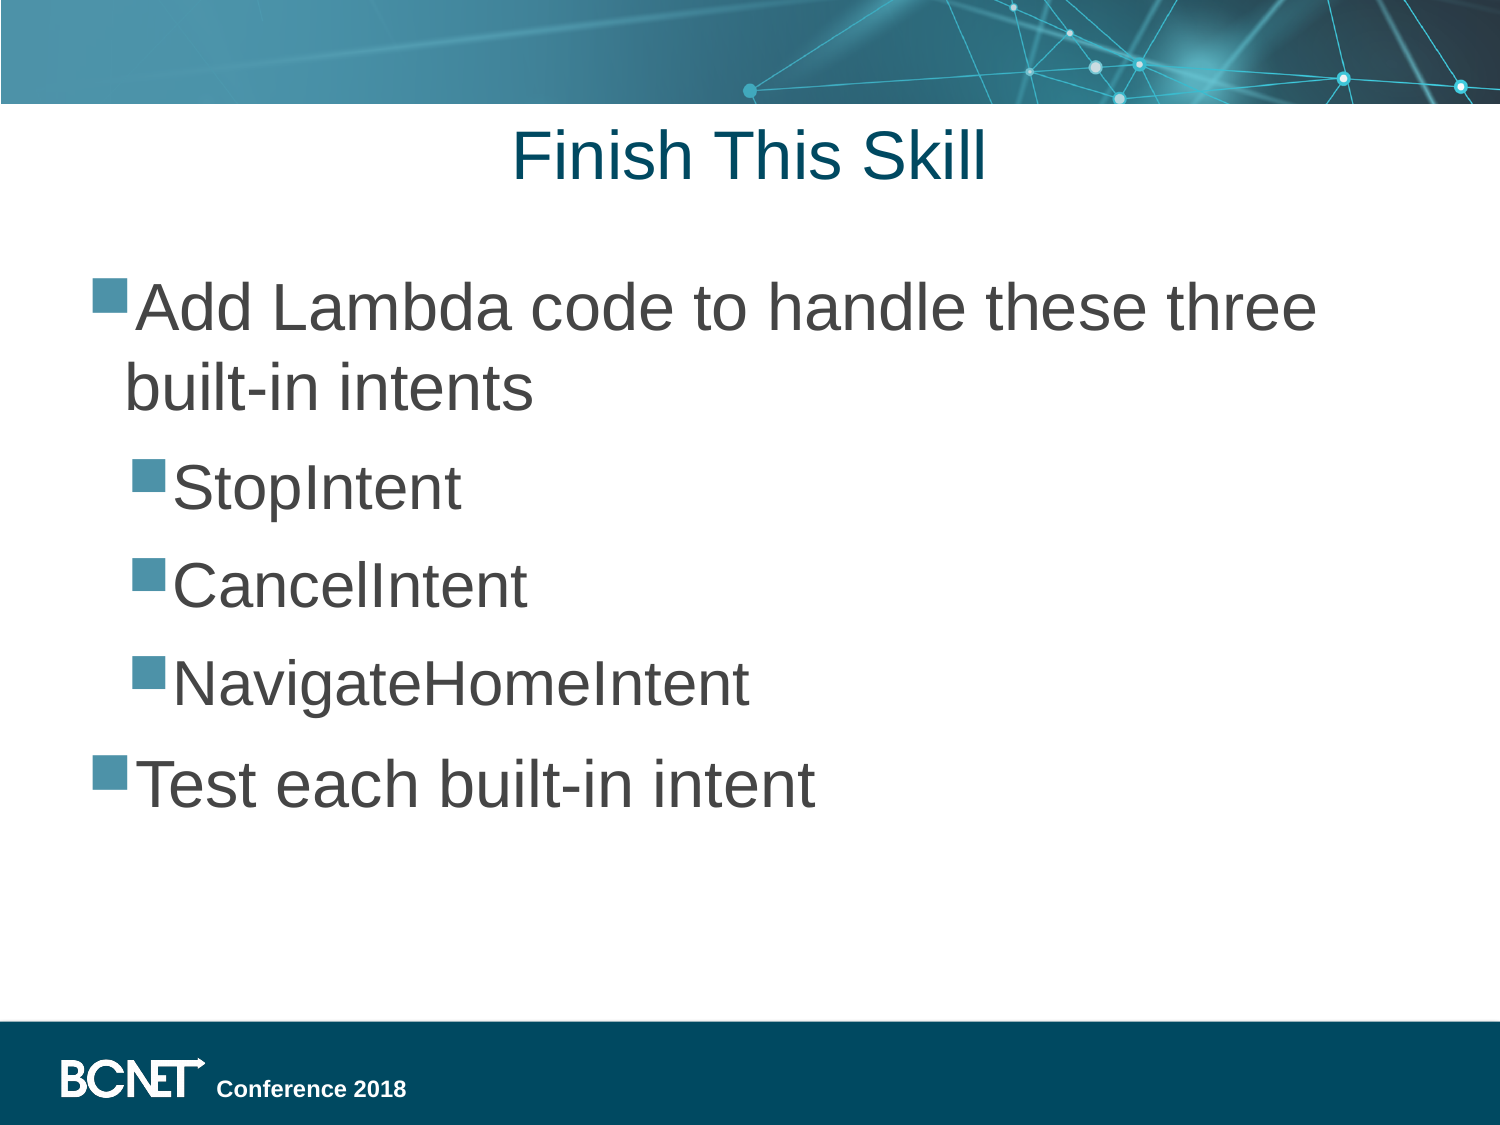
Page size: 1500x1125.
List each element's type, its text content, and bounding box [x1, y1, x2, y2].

title Finish This Skill [71, 103, 1429, 270]
list Add Lambda code to handle these three built-in intents StopIntent CancelIntent NavigateHomeIntent Test each built-in intent [71, 270, 1429, 962]
picture [1, 0, 1500, 104]
